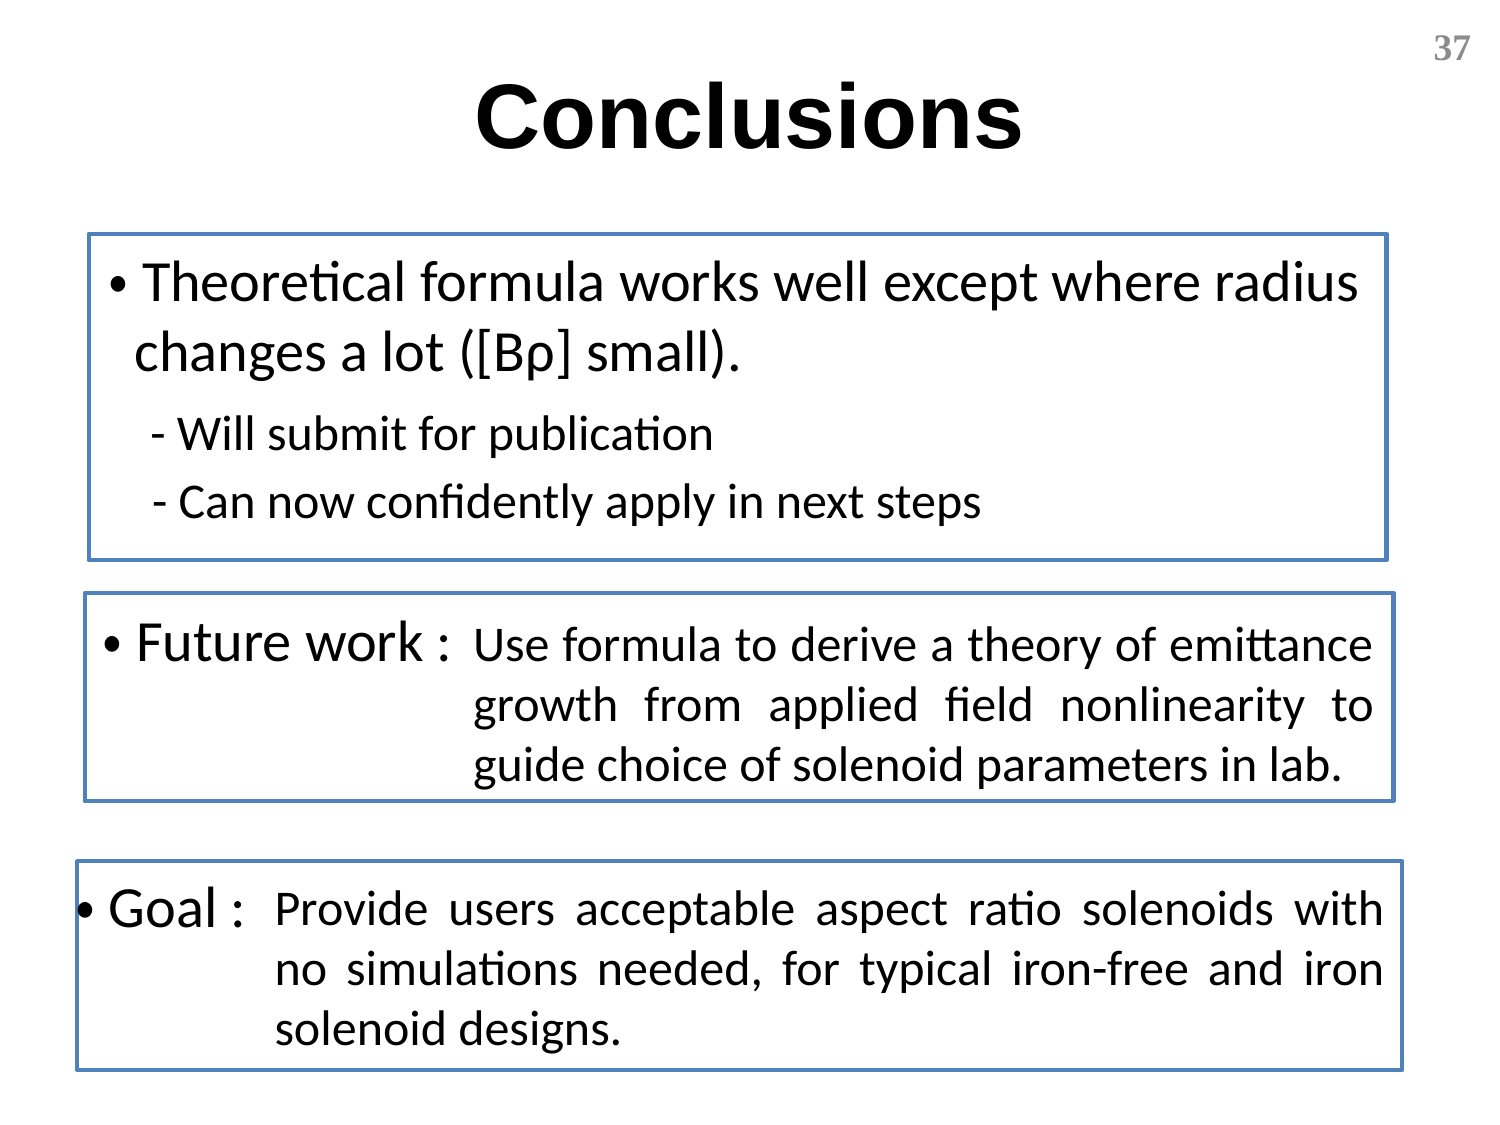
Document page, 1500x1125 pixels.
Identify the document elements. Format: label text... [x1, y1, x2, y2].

text_box [83, 591, 1396, 803]
text_box ・Theoretical formula works well except where radius changes a lot ([Bρ] small). [93, 236, 1406, 391]
text_box Provide users acceptable aspect ratio solenoids with no simulations needed, for typical iron-free and iron solenoid designs. [259, 867, 1400, 1063]
text_box Use formula to derive a theory of emittance growth from applied field nonlinearity to guide choice of solenoid parameters in lab. [458, 604, 1389, 800]
text_box [75, 859, 1404, 1072]
text_box - Can now confidently apply in next steps [137, 461, 997, 537]
text_box ・Goal : [60, 861, 275, 947]
text_box ・Future work : [87, 595, 481, 681]
title Conclusions [75, 45, 1425, 179]
text_box - Will submit for publication [135, 392, 730, 468]
slide_number 37 [1136, 15, 1487, 75]
text_box [87, 232, 1389, 562]
